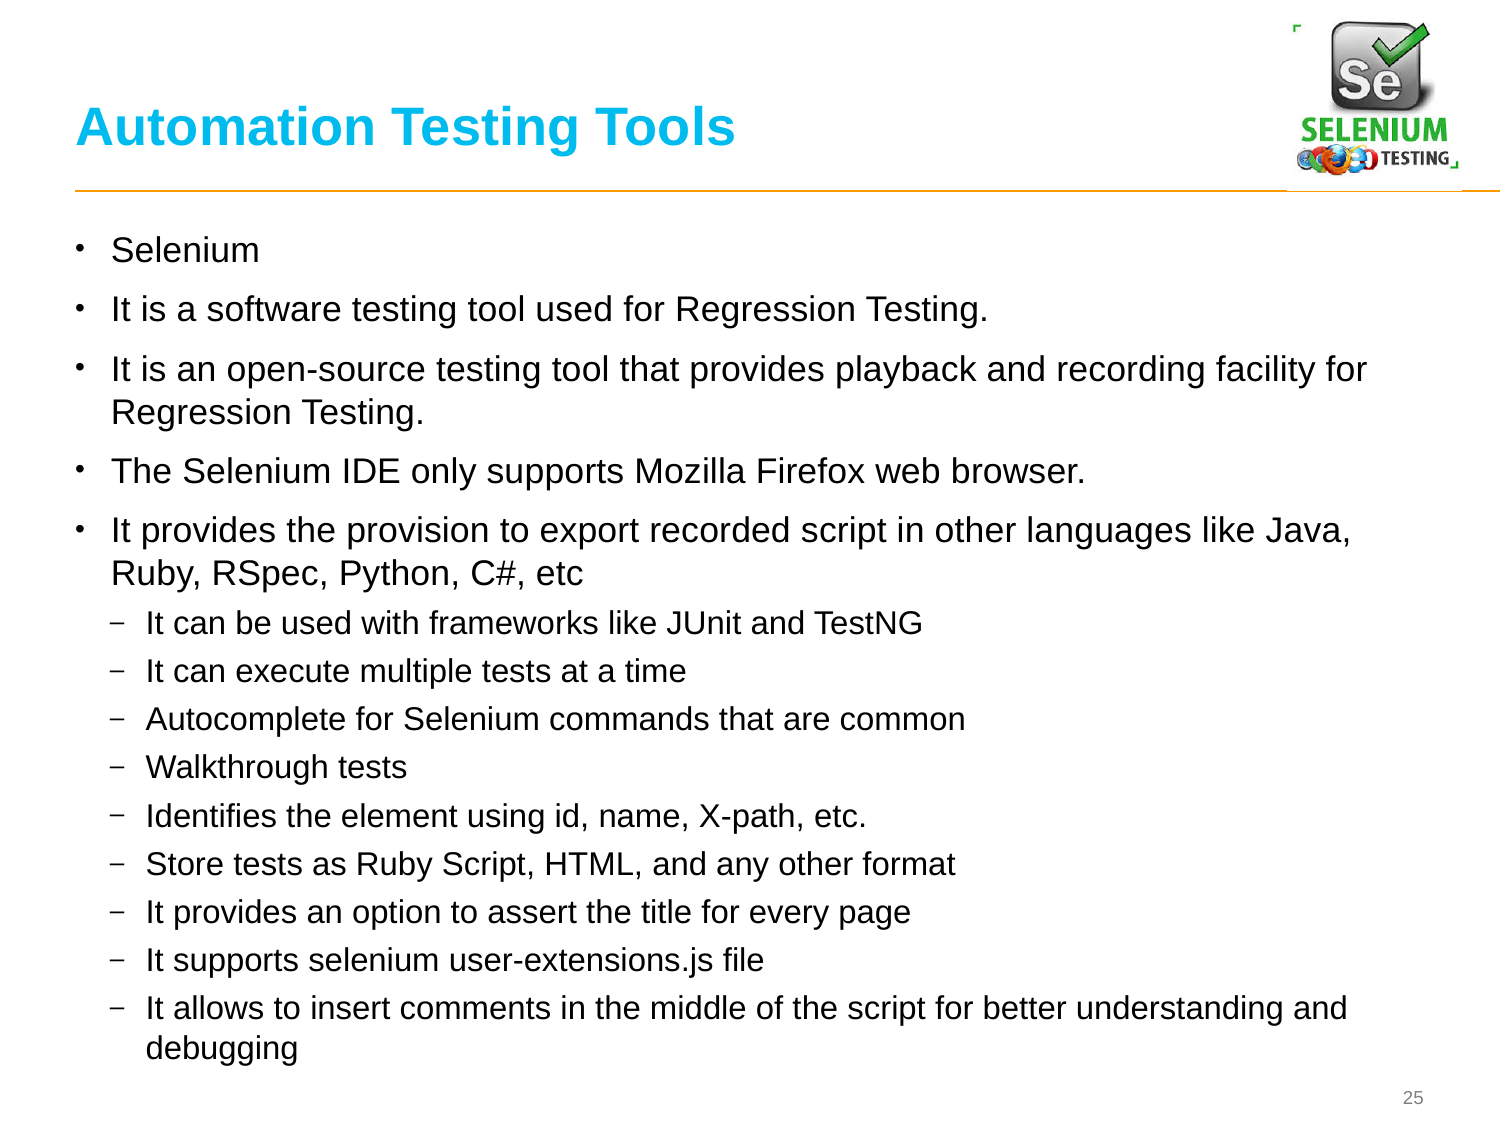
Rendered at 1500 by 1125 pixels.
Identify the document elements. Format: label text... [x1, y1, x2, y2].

list Selenium It is a software testing tool used for Regression Testing. It is an open-source testing tool that provides playback and recording facility for Regression Testing. The Selenium IDE only supports Mozilla Firefox web browser. It provides the provision to export recorded script in other languages like Java, Ruby, RSpec, Python, C#, etc It can be used with frameworks like JUnit and TestNG It can execute multiple tests at a time Autocomplete for Selenium commands that are common Walkthrough tests Identifies the element using id, name, X-path, etc. Store tests as Ruby Script, HTML, and any other format It provides an option to assert the title for every page It supports selenium user-extensions.js file It allows to insert comments in the middle of the script for better understanding and debugging [75, 226, 1425, 1075]
title Automation Testing Tools [75, 27, 1422, 157]
picture [1287, 16, 1462, 191]
